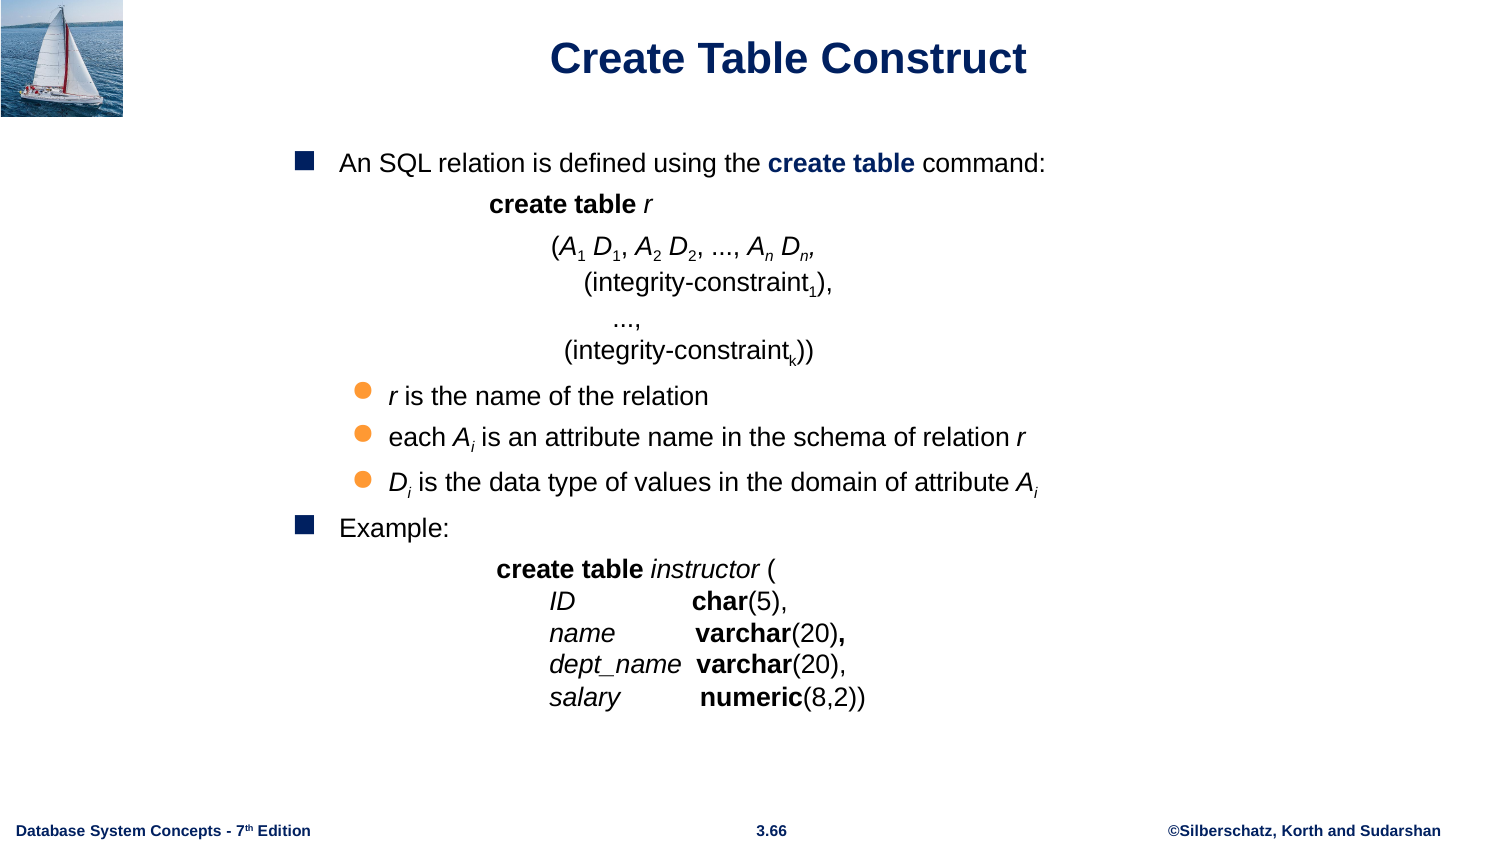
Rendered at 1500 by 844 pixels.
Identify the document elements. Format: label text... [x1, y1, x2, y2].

list An SQL relation is defined using the create table command: create table r (A1 D1, A2 D2, ..., An Dn, (integrity-constraint1), ..., (integrity-constraintk)) r is the name of the relation each Ai is an attribute name in the schema of relation r Di is the data type of values in the domain of attribute Ai Example: create table instructor ( ID char(5), name varchar(20), dept_name varchar(20), salary numeric(8,2)) [282, 138, 1190, 761]
title Create Table Construct [125, 14, 1452, 90]
picture [0, 0, 123, 117]
